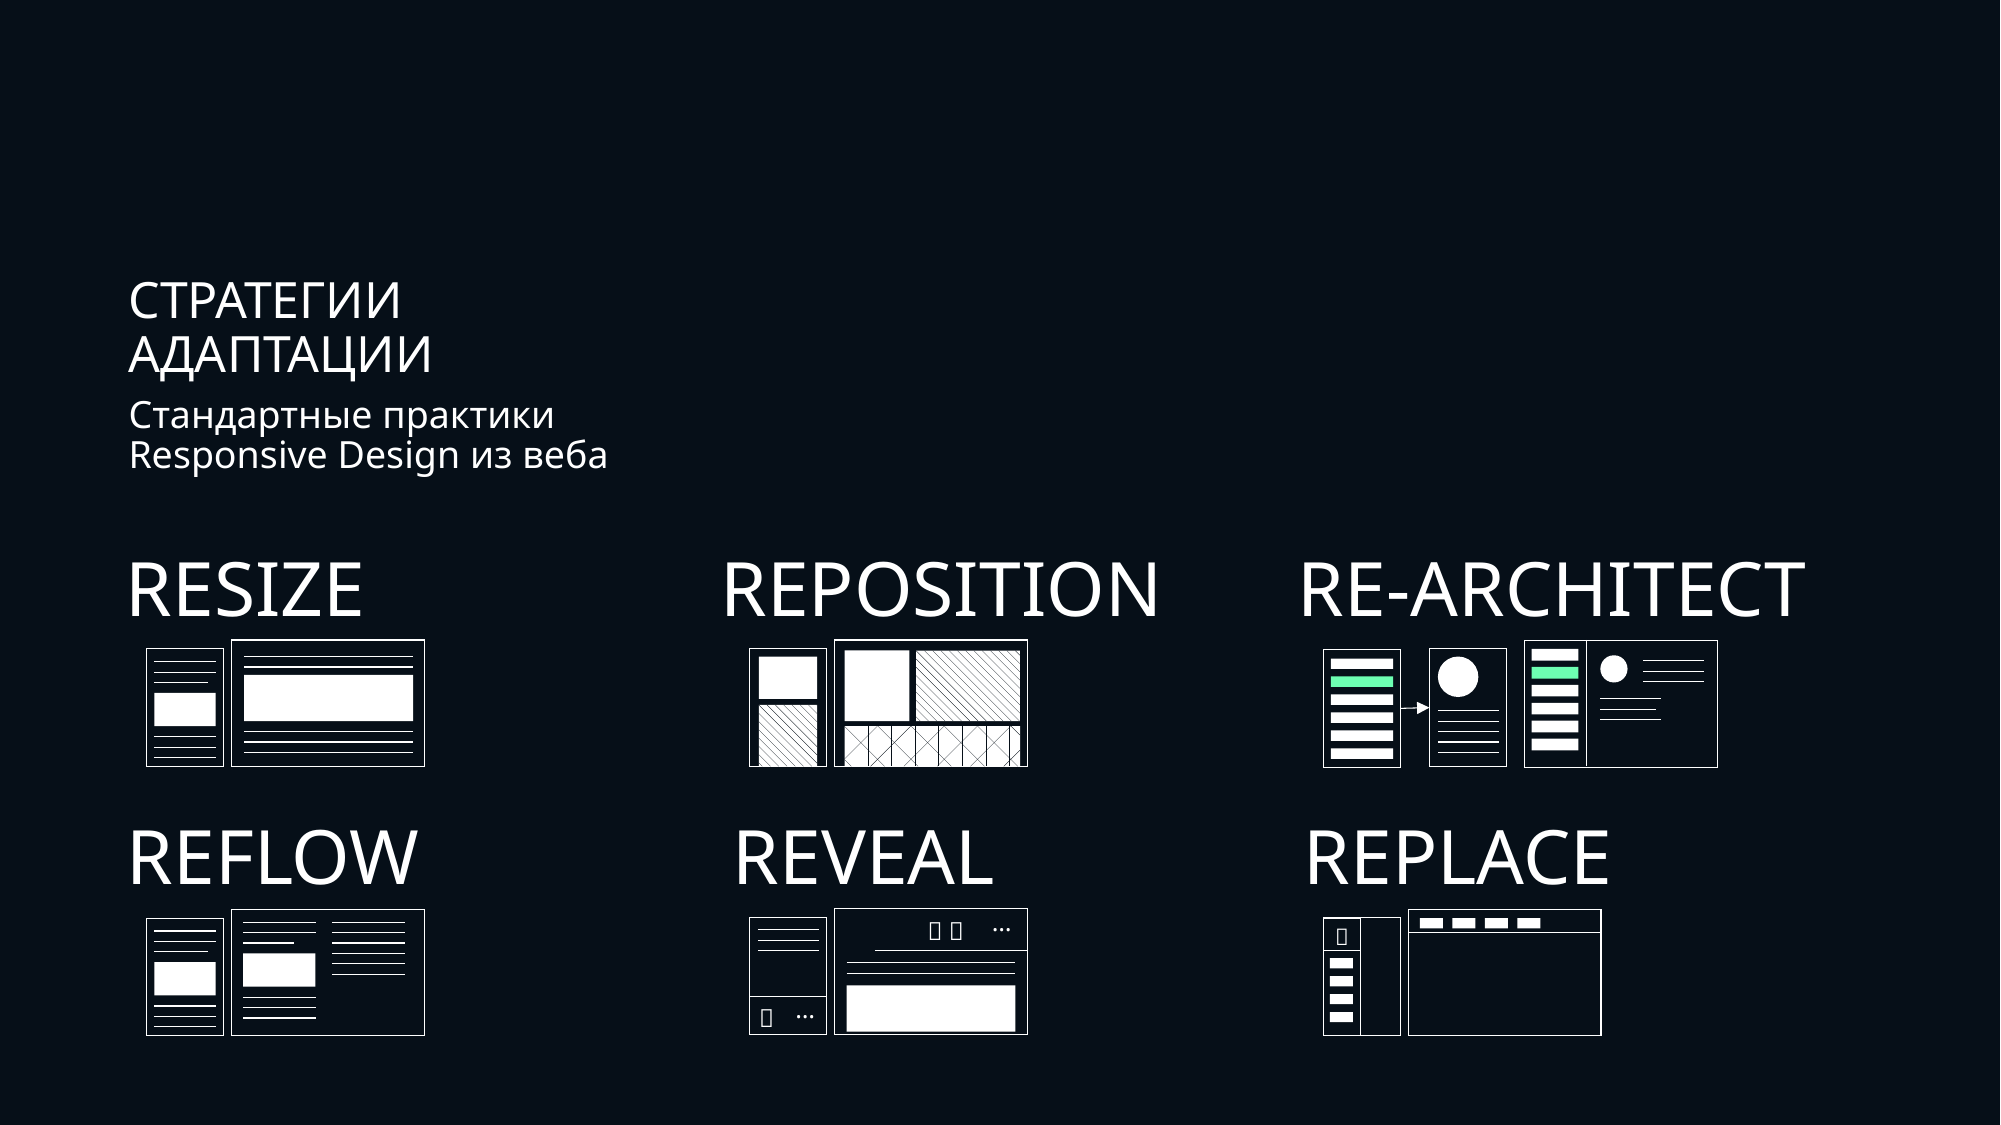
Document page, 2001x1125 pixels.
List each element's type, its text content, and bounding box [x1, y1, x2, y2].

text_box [1297, 802, 1619, 1036]
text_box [1297, 533, 1807, 768]
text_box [725, 533, 1158, 767]
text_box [122, 533, 425, 767]
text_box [725, 802, 1030, 1041]
text_box СТРАТЕГИИ АДАПТАЦИИ Стандартные практики Responsive Design из веба [98, 251, 639, 501]
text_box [122, 802, 425, 1036]
